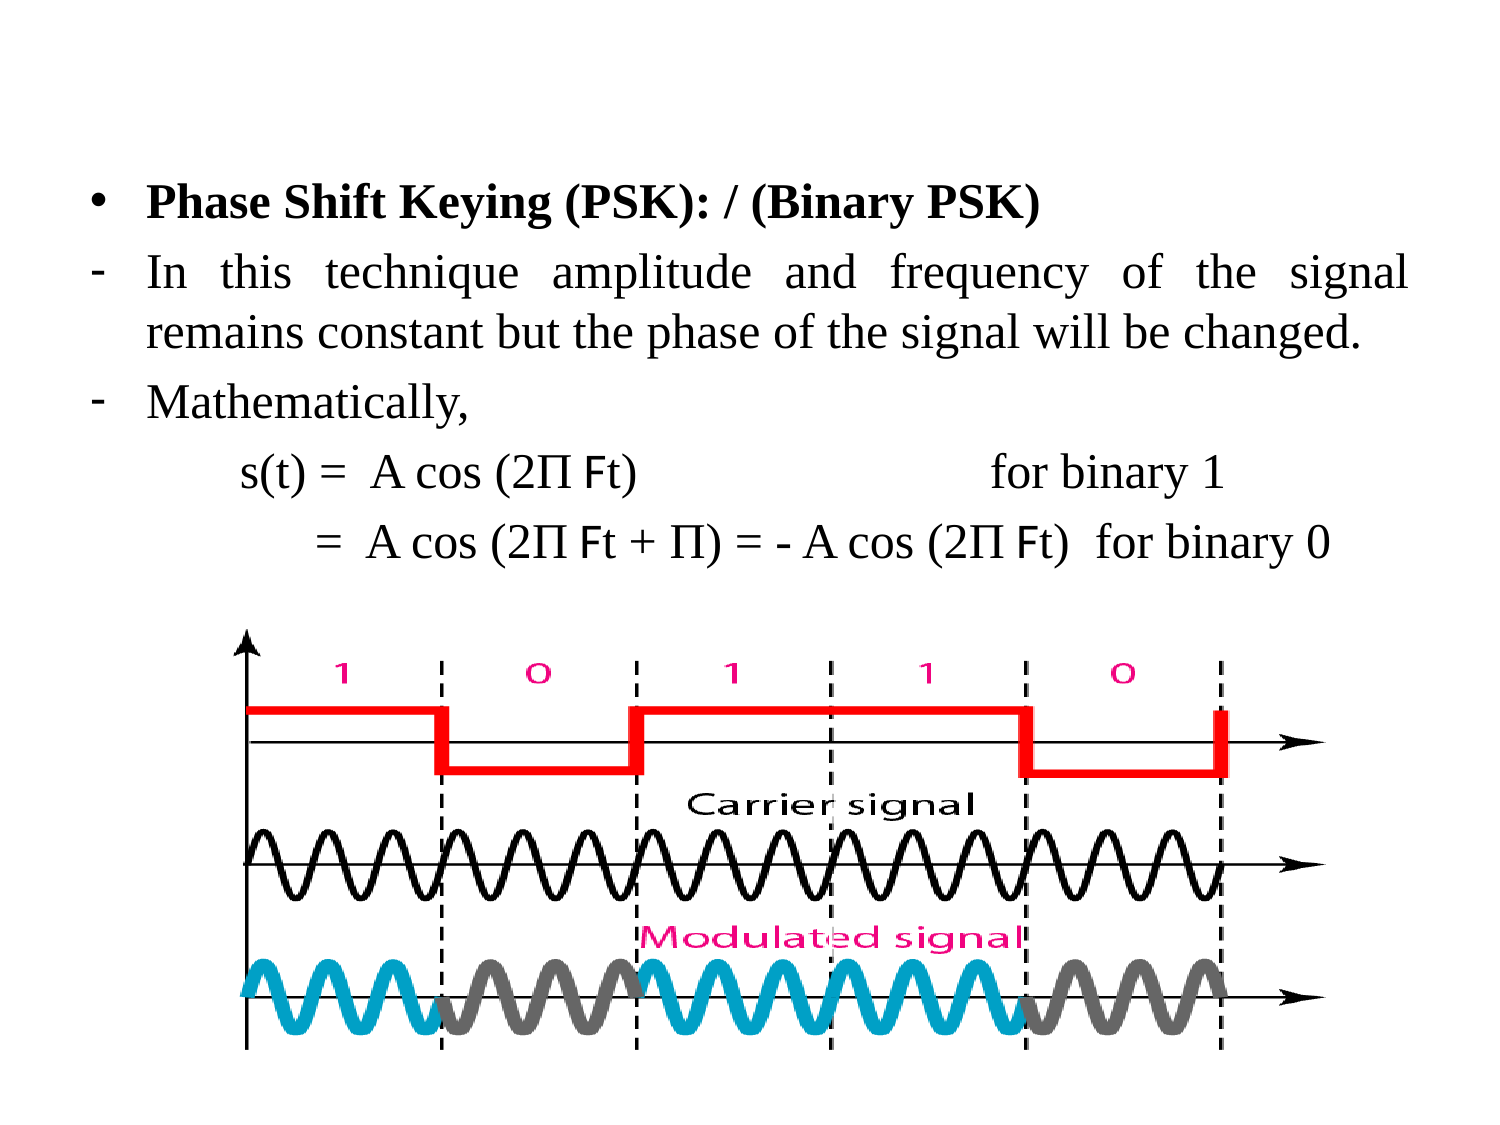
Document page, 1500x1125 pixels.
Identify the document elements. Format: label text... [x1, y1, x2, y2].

picture [233, 629, 1400, 1050]
list Phase Shift Keying (PSK): / (Binary PSK) In this technique amplitude and frequency of the signal remains constant but the phase of the signal will be changed. Mathematically, s(t) = A cos (2Π Ft) for binary 1 = A cos (2Π Ft + Π) = - A cos (2Π Ft) for binary 0 [75, 161, 1425, 1075]
